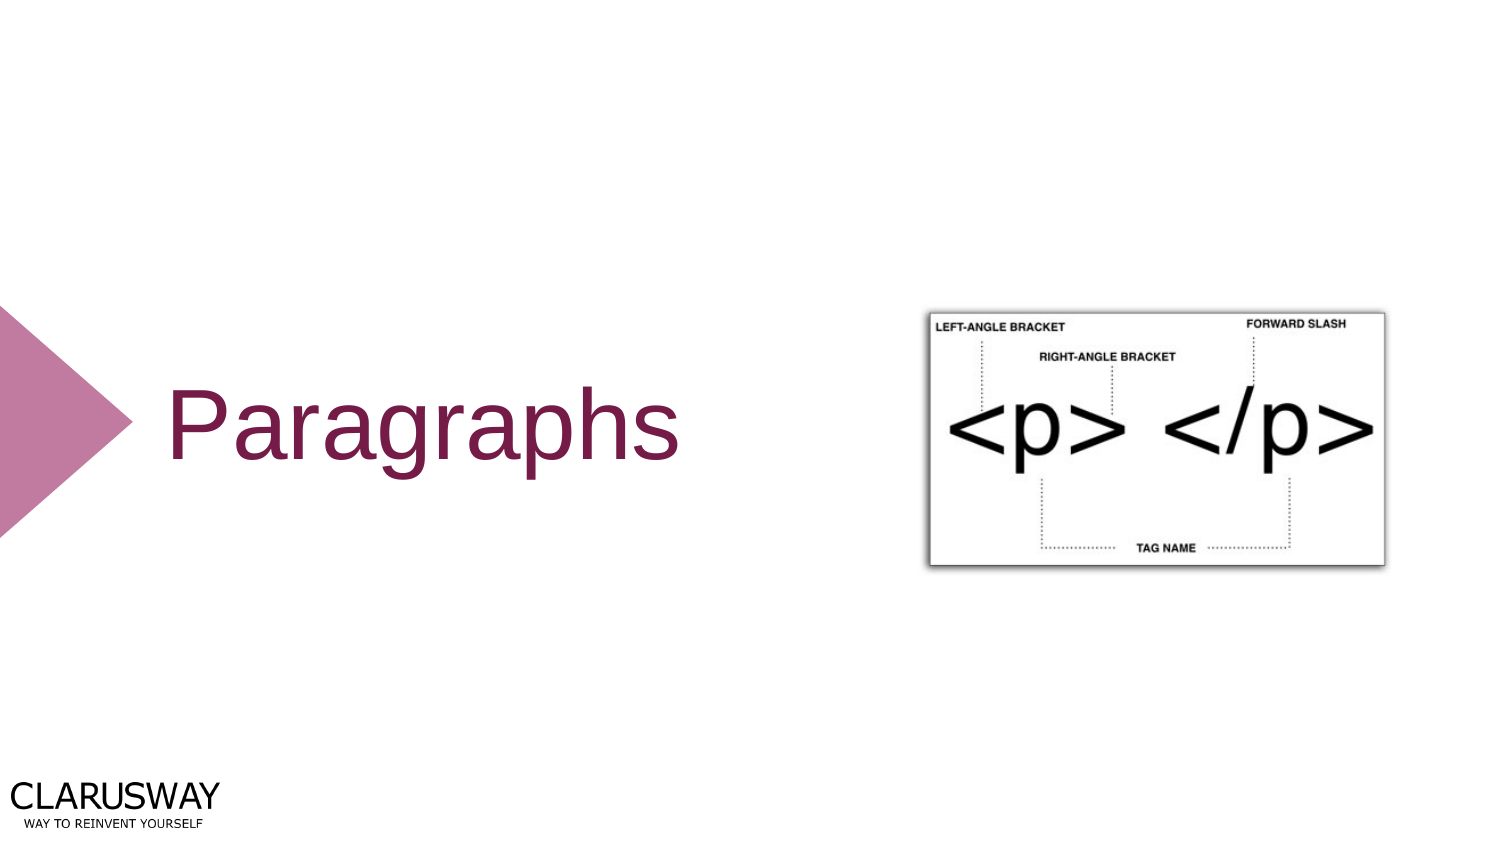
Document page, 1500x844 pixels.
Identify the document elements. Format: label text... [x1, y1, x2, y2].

picture [11, 782, 220, 828]
title Paragraphs [165, 344, 868, 480]
picture [873, 281, 1442, 597]
